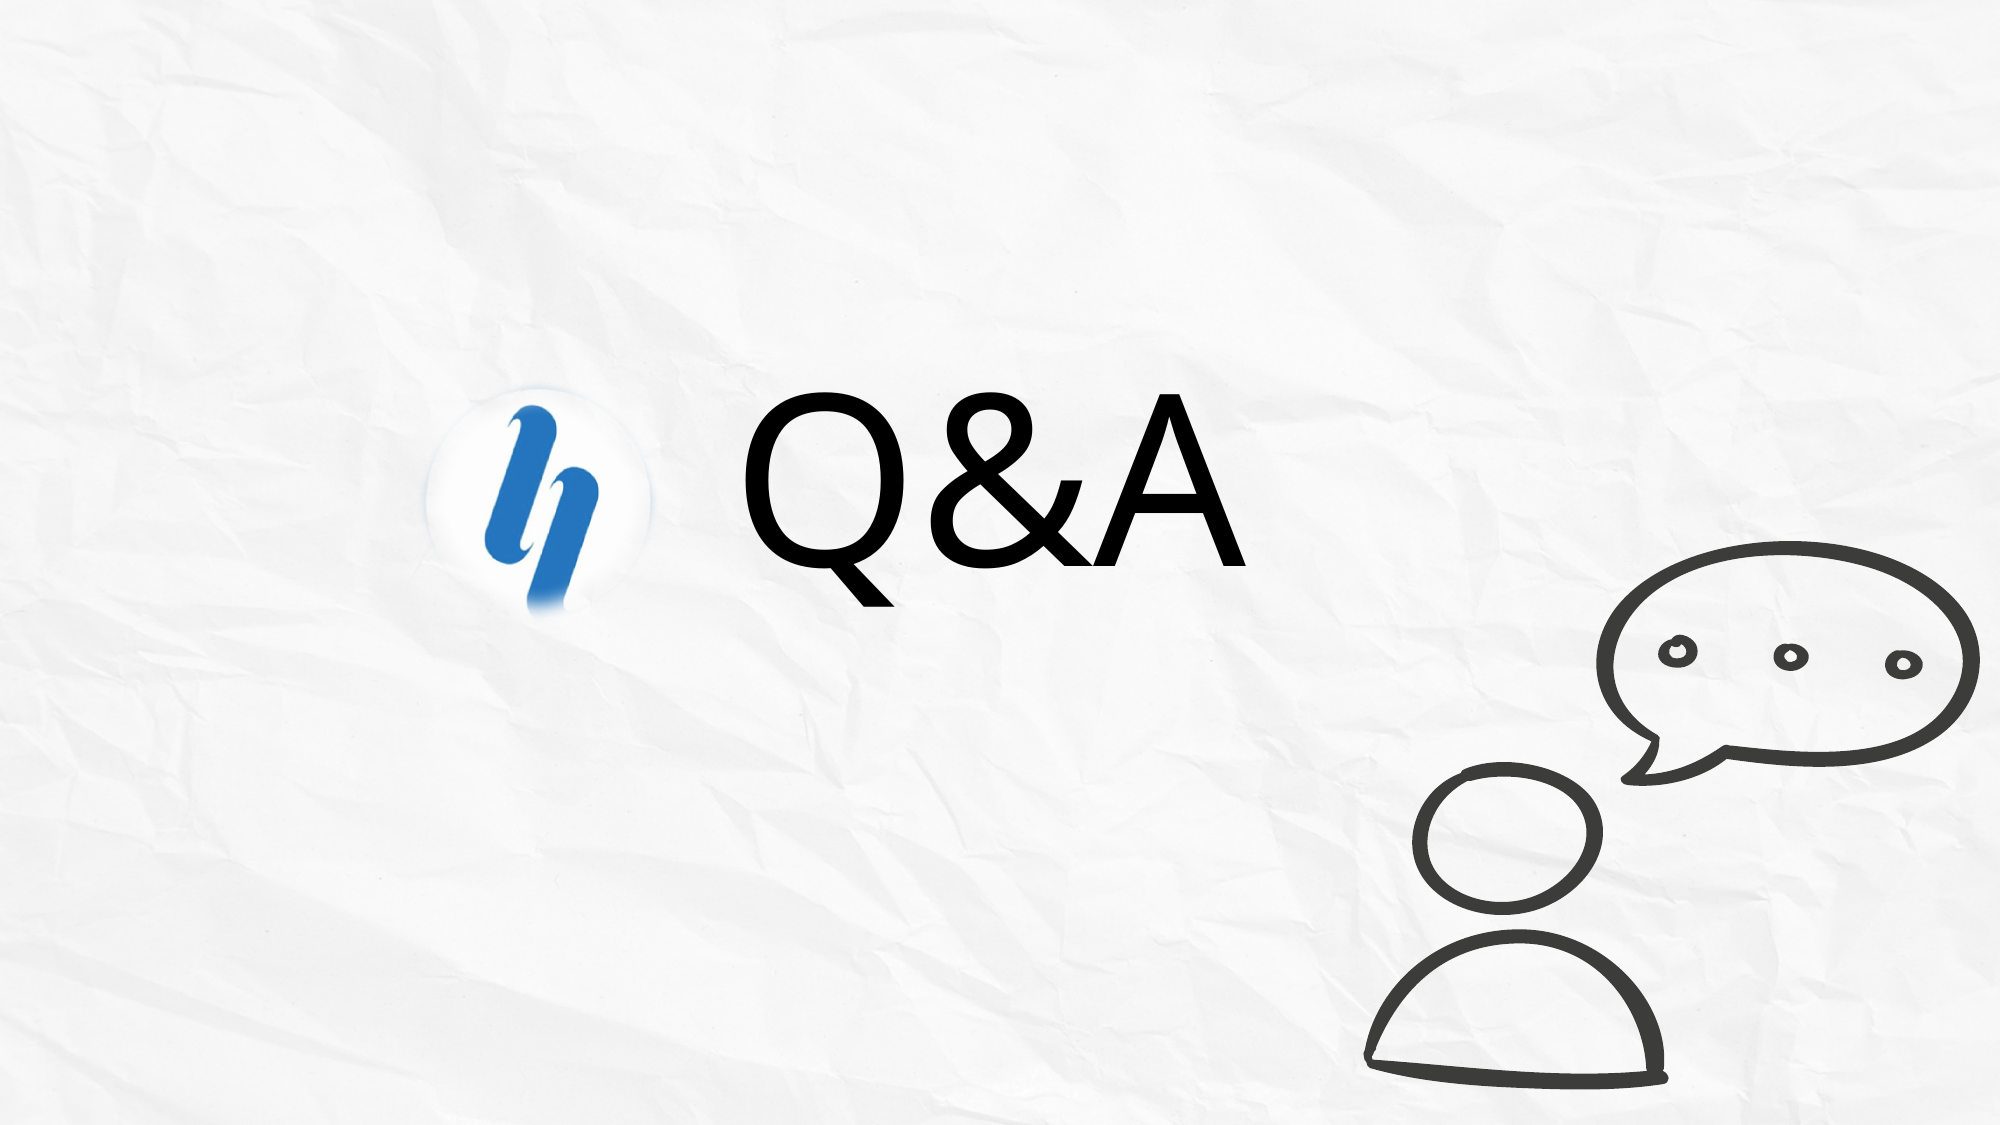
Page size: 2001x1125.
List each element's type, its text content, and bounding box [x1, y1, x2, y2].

text_box Q&A [716, 319, 1636, 862]
picture [1363, 539, 1981, 1090]
picture [414, 377, 662, 625]
